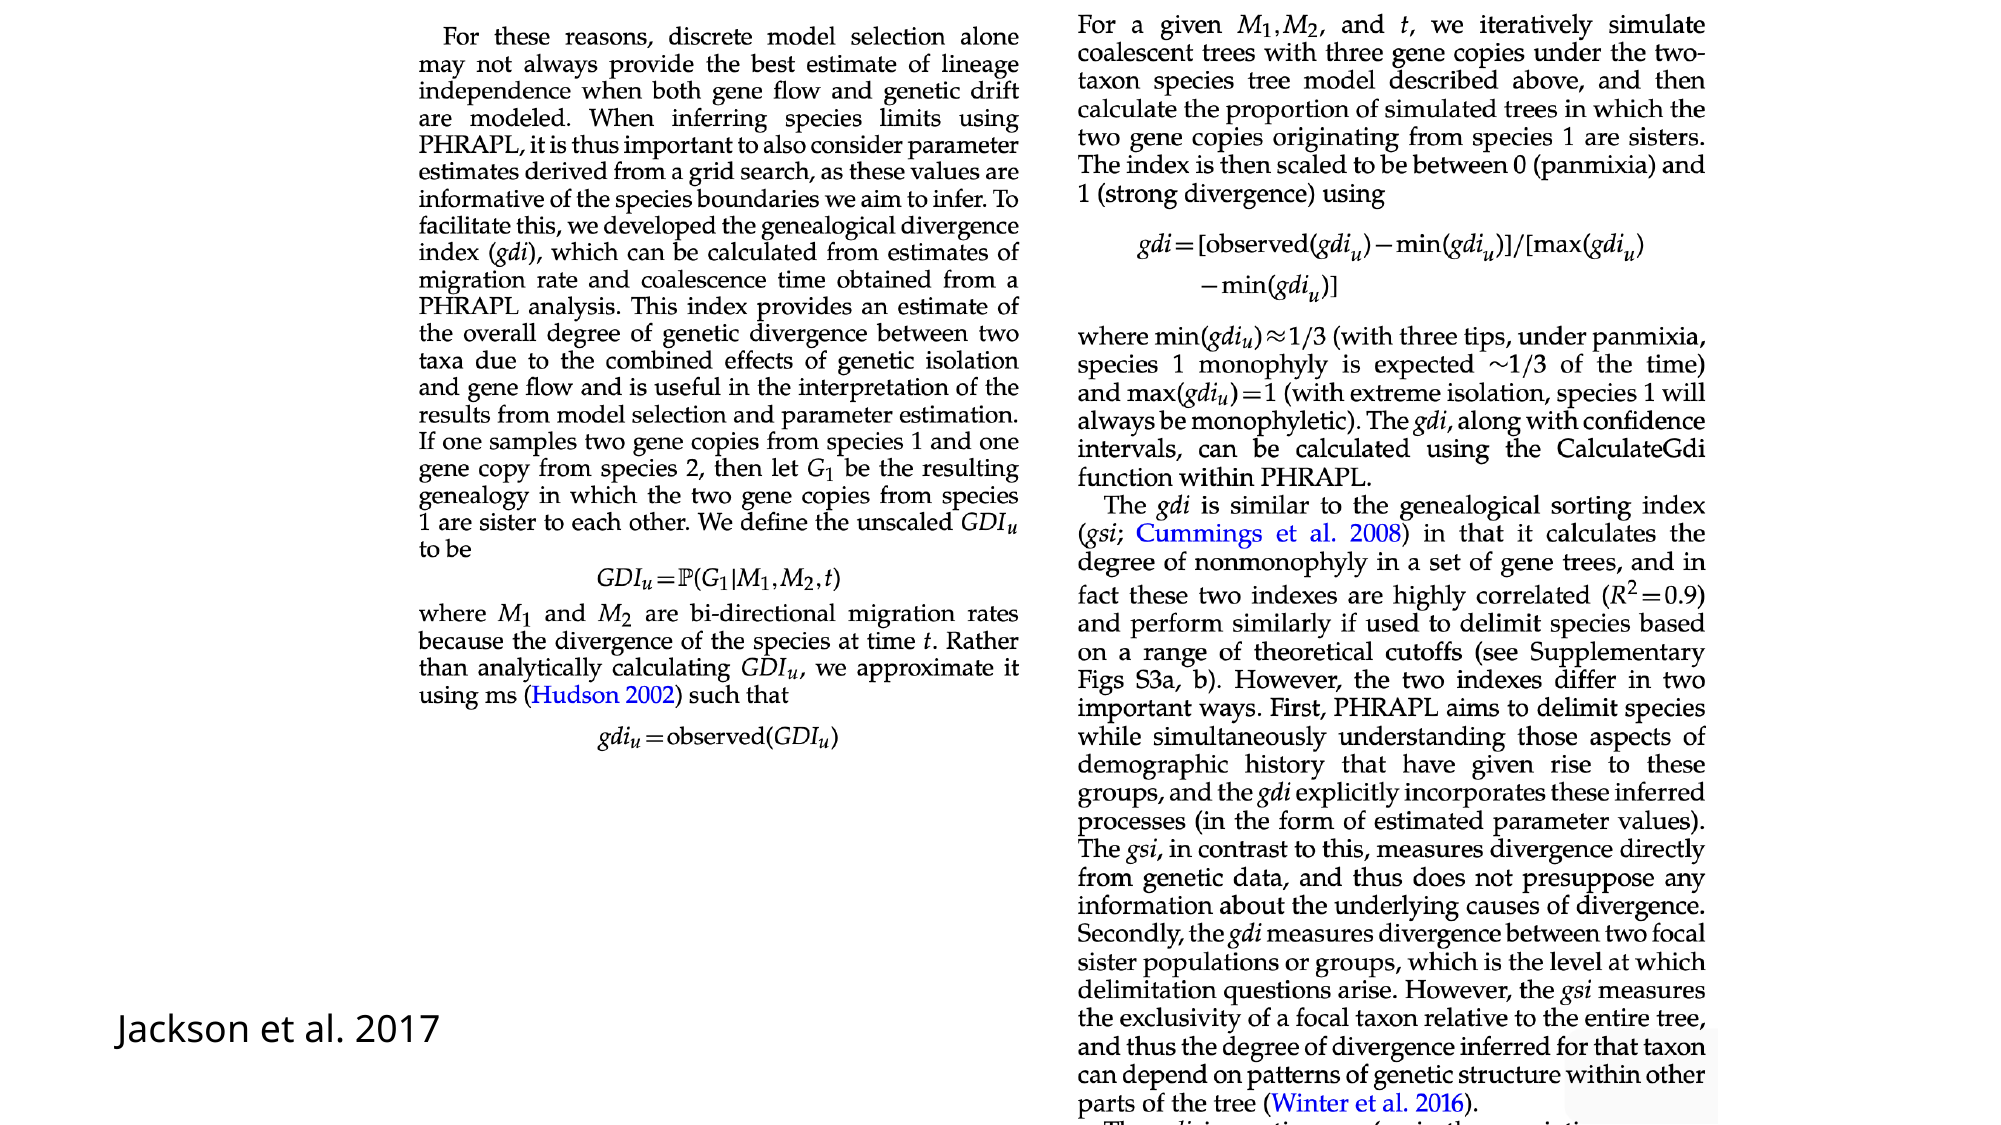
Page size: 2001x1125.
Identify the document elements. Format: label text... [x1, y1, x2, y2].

picture [404, 23, 1034, 765]
text_box Jackson et al. 2017 [102, 997, 491, 1058]
picture [1054, 0, 1719, 1125]
